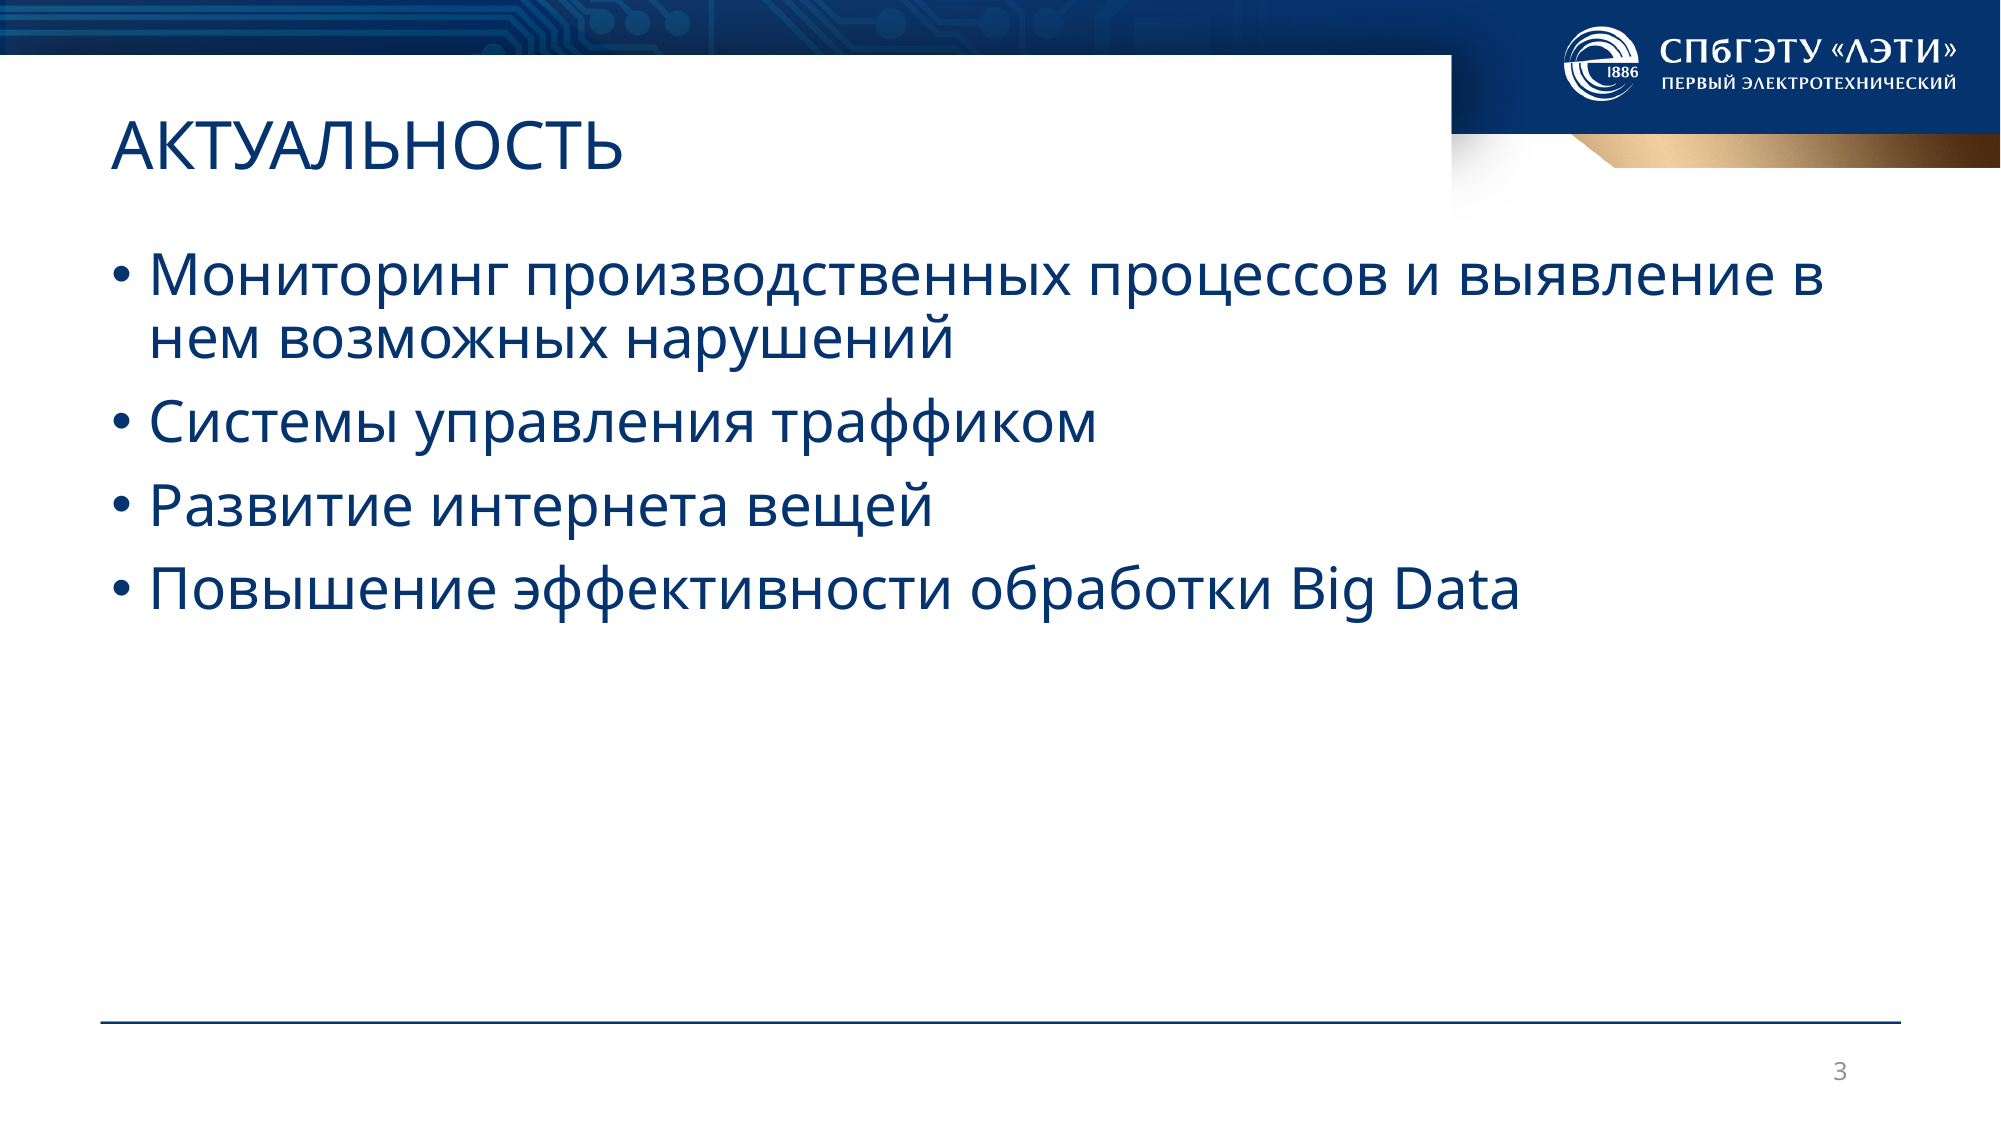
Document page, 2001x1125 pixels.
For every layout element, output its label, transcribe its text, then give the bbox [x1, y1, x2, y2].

list Мониторинг производственных процессов и выявление в нем возможных нарушений Системы управления траффиком Развитие интернета вещей Повышение эффективности обработки Big Data [96, 237, 1904, 1006]
picture [0, 0, 2001, 1125]
slide_number 3 [1412, 1042, 1863, 1103]
title Актуальность [96, 87, 1394, 209]
